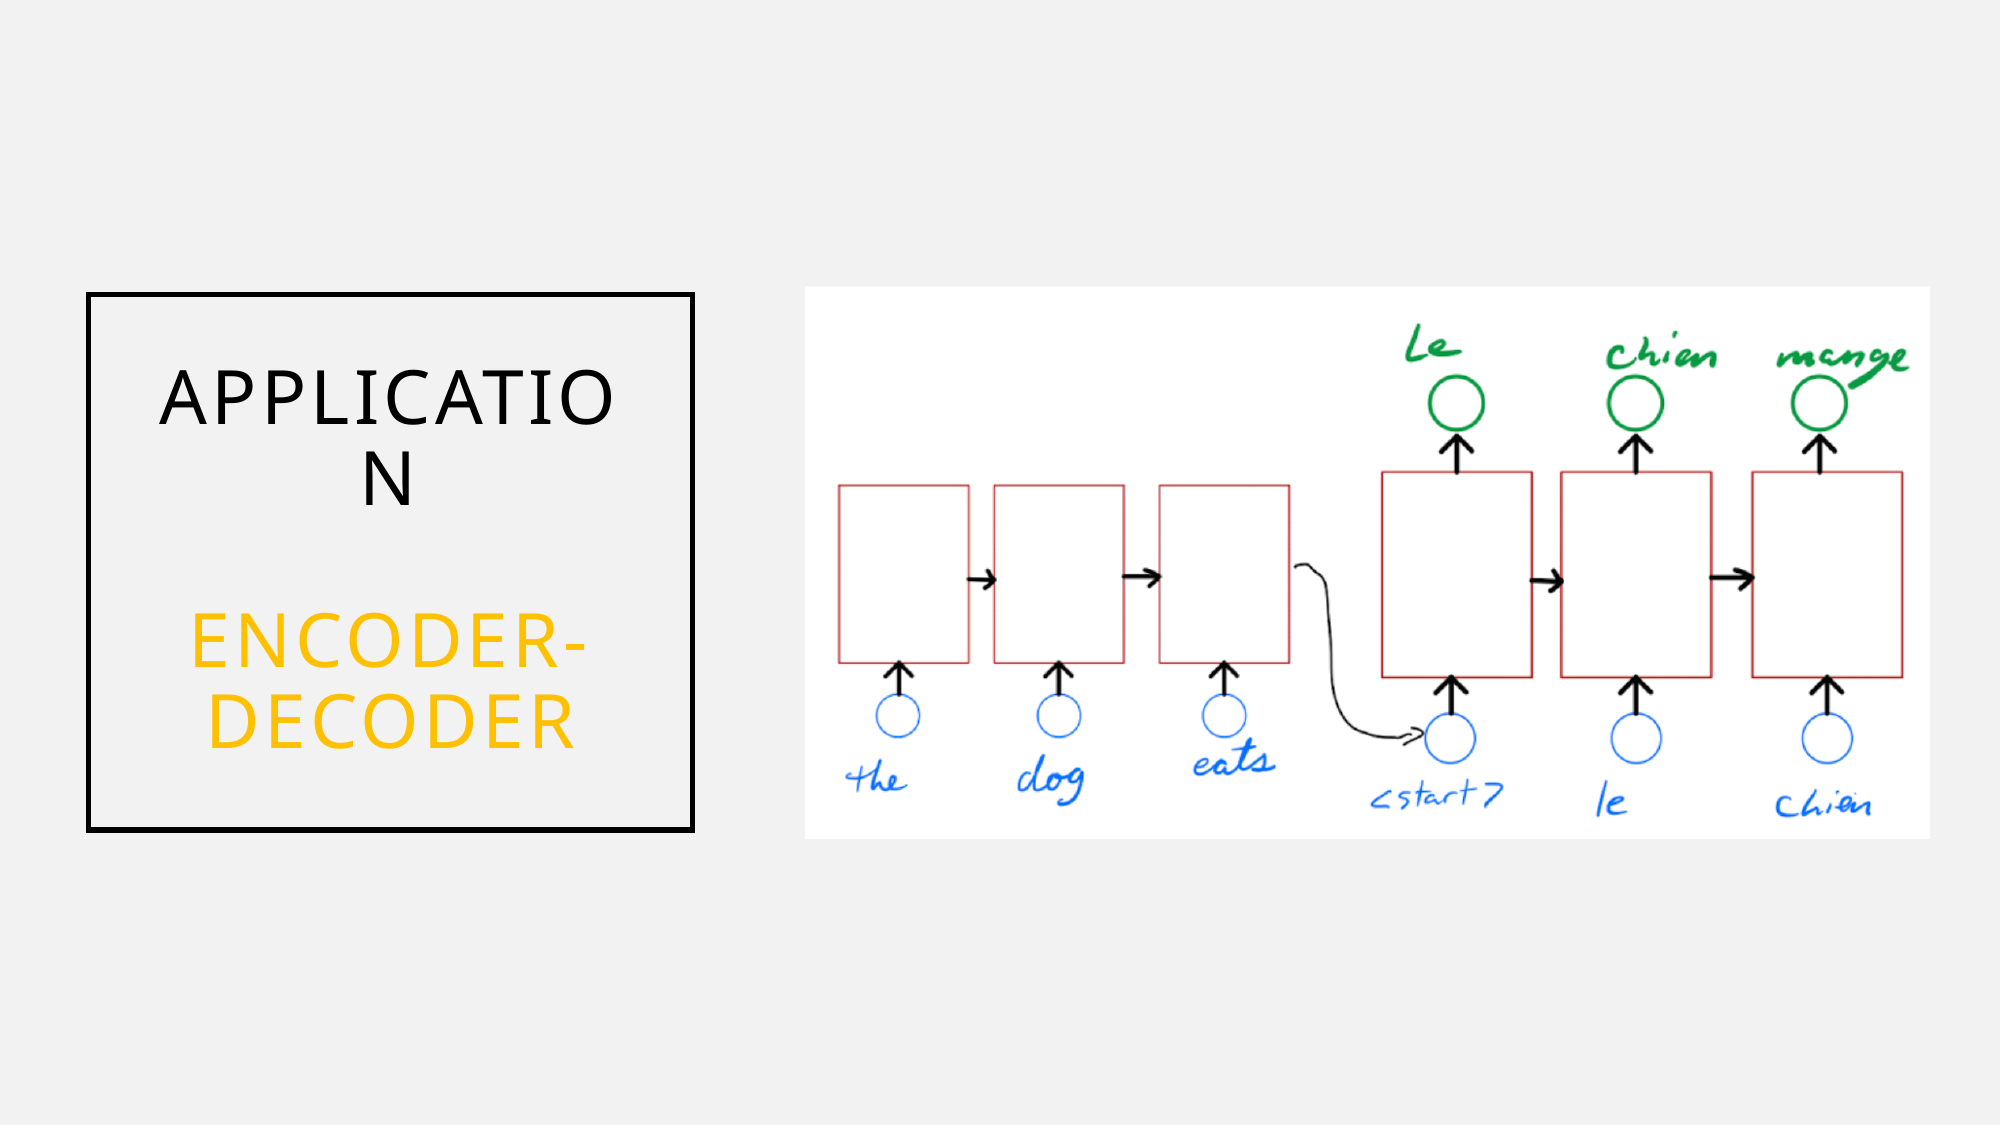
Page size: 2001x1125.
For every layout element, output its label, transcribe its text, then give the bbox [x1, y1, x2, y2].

picture [806, 0, 1929, 1125]
title Application Encoder-decoder [86, 292, 695, 833]
